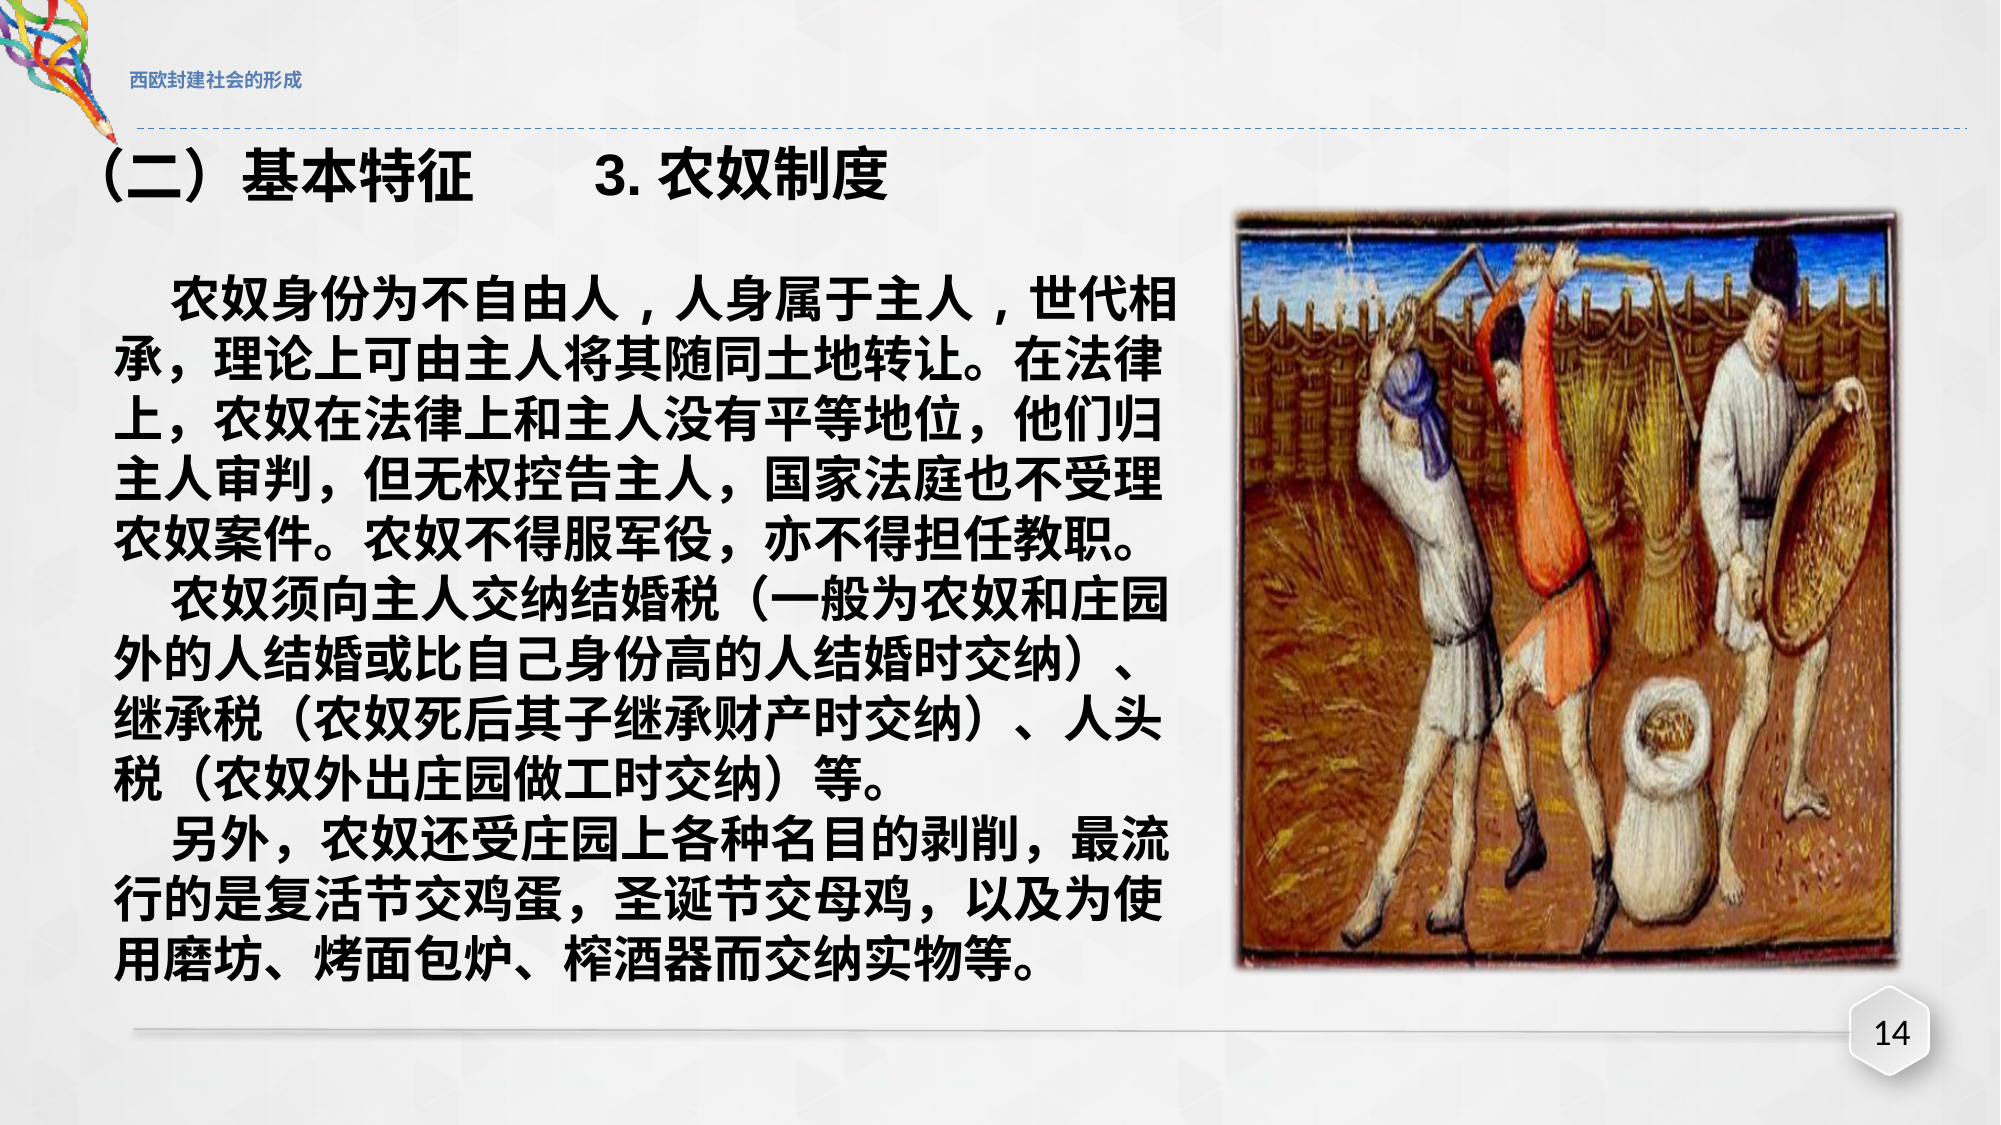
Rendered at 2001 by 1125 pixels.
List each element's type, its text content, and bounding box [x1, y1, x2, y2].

picture [0, 0, 2000, 1125]
text_box （二）基本特征 [52, 130, 572, 219]
text_box 3.农奴制度 [579, 129, 906, 215]
text_box 14 [1857, 1000, 1937, 1051]
text_box 农奴身份为不自由人,人身属于主人,世代相承，理论上可由主人将其随同土地转让。在法律上，农奴在法律上和主人没有平等地位，他们归主人审判，但无权控告主人，国家法庭也不受理农奴案件。农奴不得服军役，亦不得担任教职。 农奴须向主人交纳结婚税（一般为农奴和庄园外的人结婚或比自己身份高的人结婚时交纳）、继承税（农奴死后其子继承财产时交纳）、人头税（农奴外出庄园做工时交纳）等。 另外，农奴还受庄园上各种名目的剥削，最流行的是复活节交鸡蛋，圣诞节交母鸡，以及为使用磨坊、烤面包炉、榨酒器而交纳实物等。 [98, 259, 1196, 995]
title 西欧封建社会的形成 [114, 37, 1840, 123]
